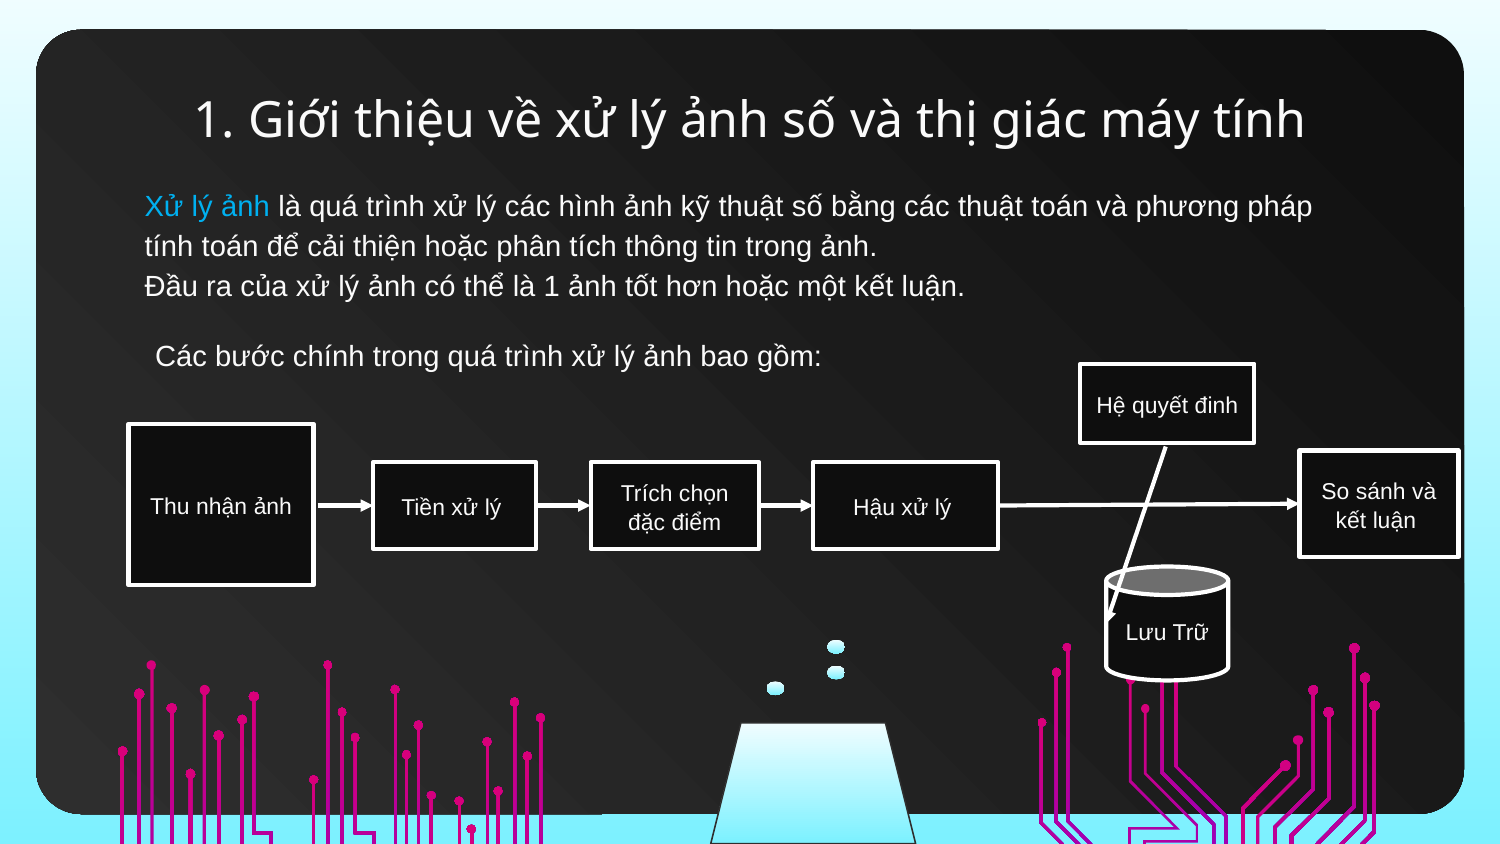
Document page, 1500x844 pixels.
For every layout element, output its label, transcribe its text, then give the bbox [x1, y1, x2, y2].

title 1. Giới thiệu về xử lý ảnh số và thị giác máy tính [118, 72, 1382, 167]
text_box Các bước chính trong quá trình xử lý ảnh bao gồm: [140, 330, 987, 362]
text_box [710, 639, 916, 844]
subtitle Xử lý ảnh là quá trình xử lý các hình ảnh kỹ thuật số bằng các thuật toán và phương pháp tính toán để cải thiện hoặc phân tích thông tin trong ảnh. Đầu ra của xử lý ảnh có thể là 1 ảnh tốt hơn hoặc một kết luận. [129, 167, 1383, 310]
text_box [128, 363, 1459, 681]
